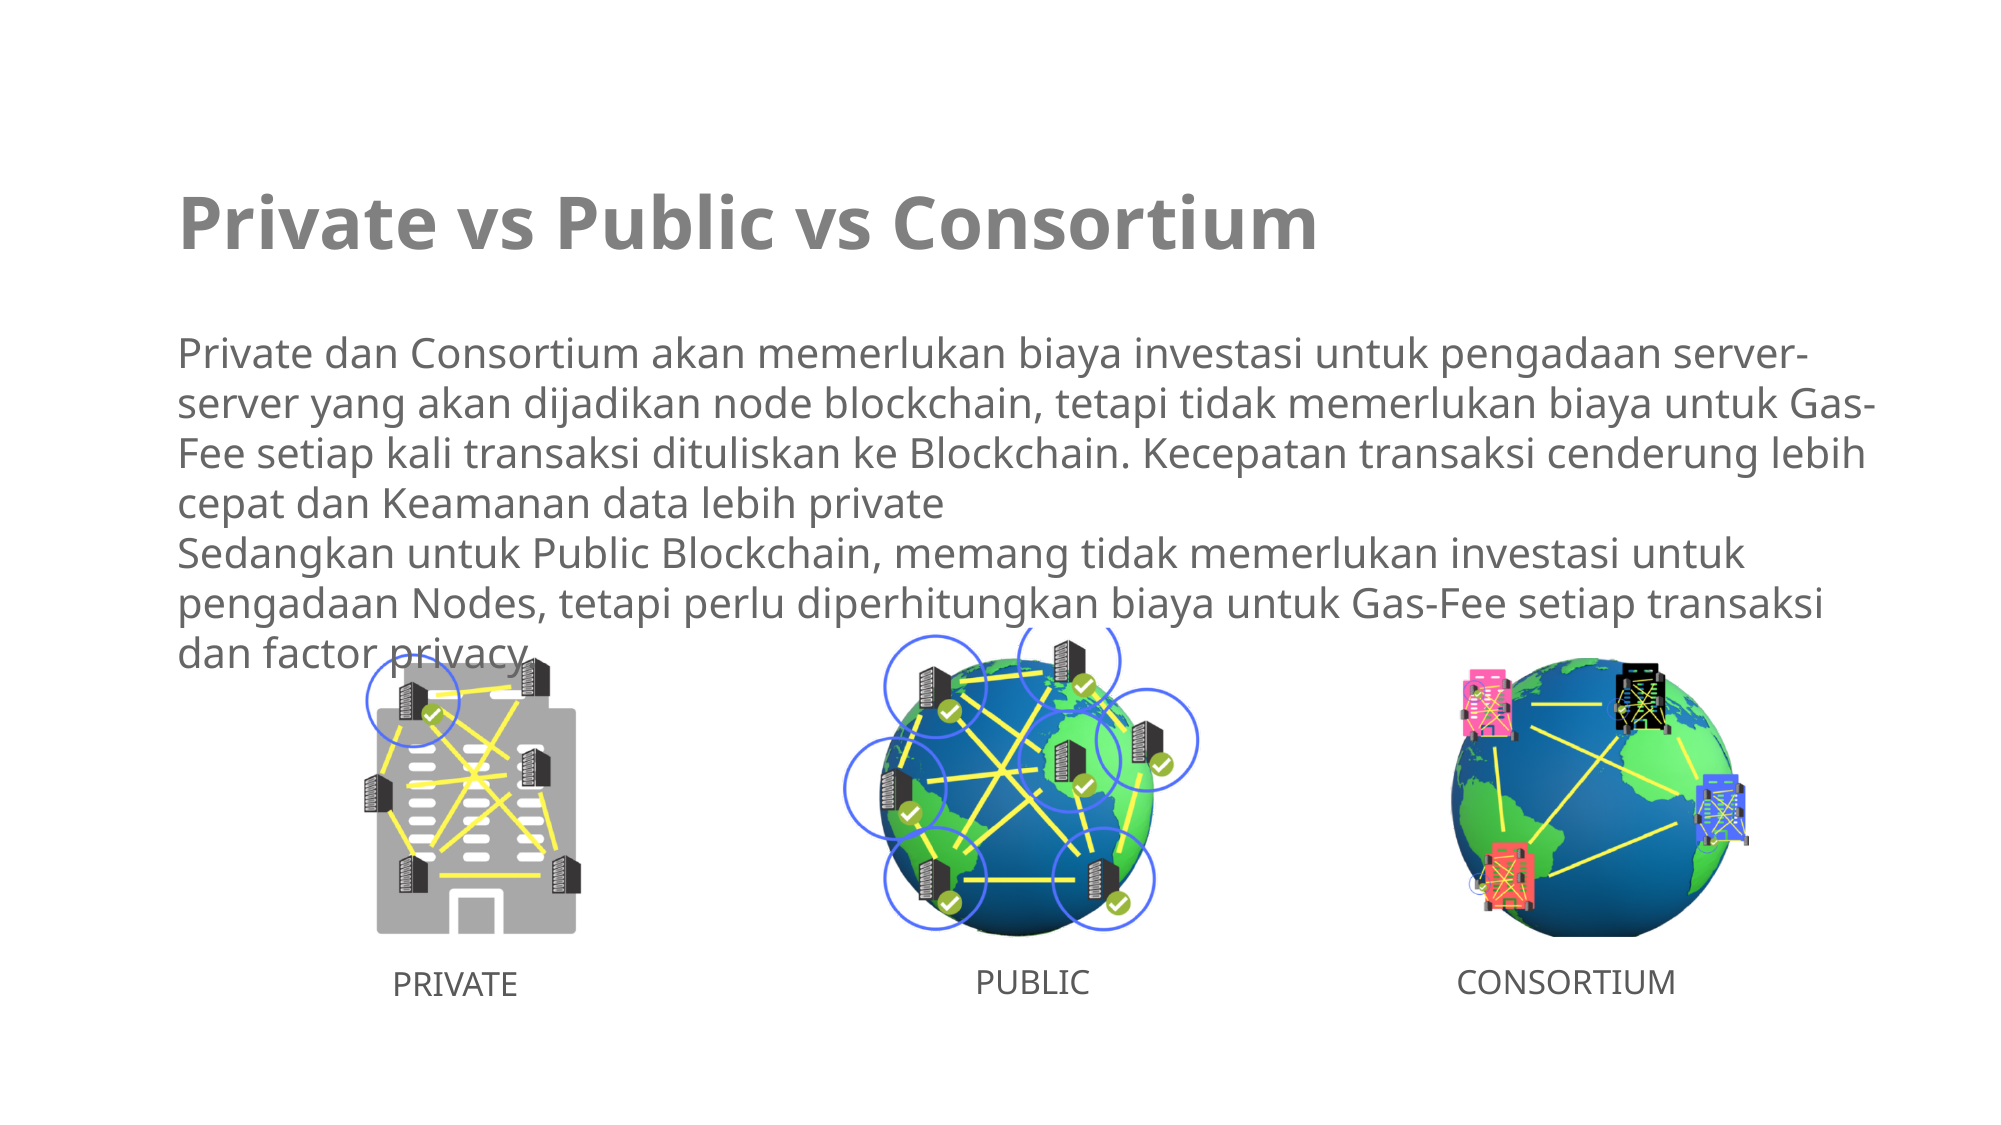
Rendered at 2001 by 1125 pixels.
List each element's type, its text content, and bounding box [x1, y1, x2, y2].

picture [356, 649, 584, 940]
picture [833, 625, 1202, 940]
text_box Private dan Consortium akan memerlukan biaya investasi untuk pengadaan server-server yang akan dijadikan node blockchain, tetapi tidak memerlukan biaya untuk Gas-Fee setiap kali transaksi dituliskan ke Blockchain. Kecepatan transaksi cenderung lebih cepat dan Keamanan data lebih private Sedangkan untuk Public Blockchain, memang tidak memerlukan investasi untuk pengadaan Nodes, tetapi perlu diperhitungkan biaya untuk Gas-Fee setiap transaksi dan factor privacy. [174, 324, 1900, 884]
text_box CONSORTIUM [1456, 961, 1735, 1036]
text_box PUBLIC [893, 961, 1173, 1036]
text_box Private vs Public vs Consortium [174, 174, 1813, 263]
picture [1438, 657, 1754, 940]
text_box PRIVATE [383, 963, 610, 1050]
